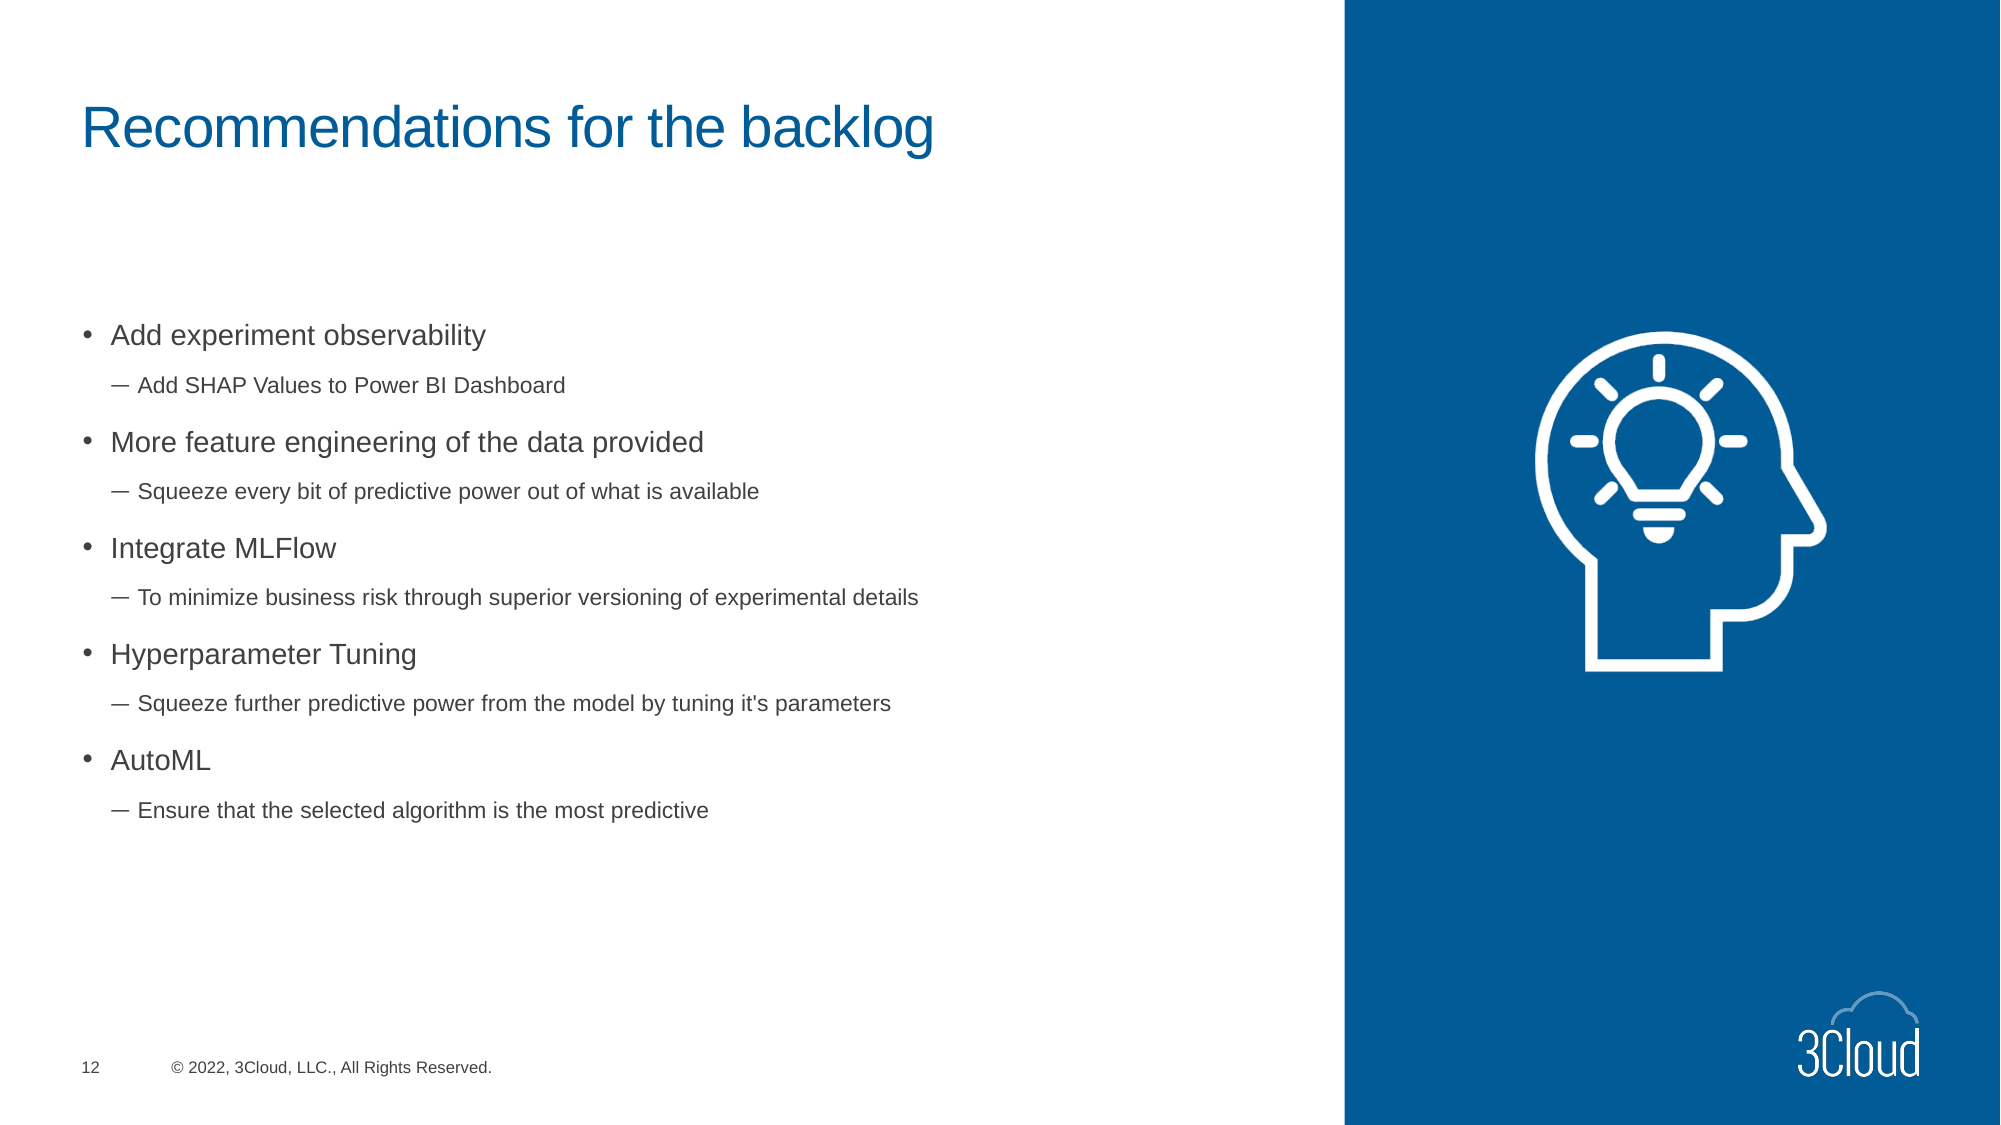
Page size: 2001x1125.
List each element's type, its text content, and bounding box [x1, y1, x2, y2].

picture [1478, 310, 1884, 710]
slide_number 12 [81, 1057, 136, 1077]
list Add experiment observability Add SHAP Values to Power BI Dashboard More feature engineering of the data provided Squeeze every bit of predictive power out of what is available Integrate MLFlow To minimize business risk through superior versioning of experimental details Hyperparameter Tuning Squeeze further predictive power from the model by tuning it's parameters AutoML Ensure that the selected algorithm is the most predictive [81, 241, 1244, 955]
picture [1798, 991, 1919, 1077]
title Recommendations for the backlog [81, 97, 1244, 152]
footer © 2022, 3Cloud, LLC., All Rights Reserved. [171, 1057, 1587, 1077]
